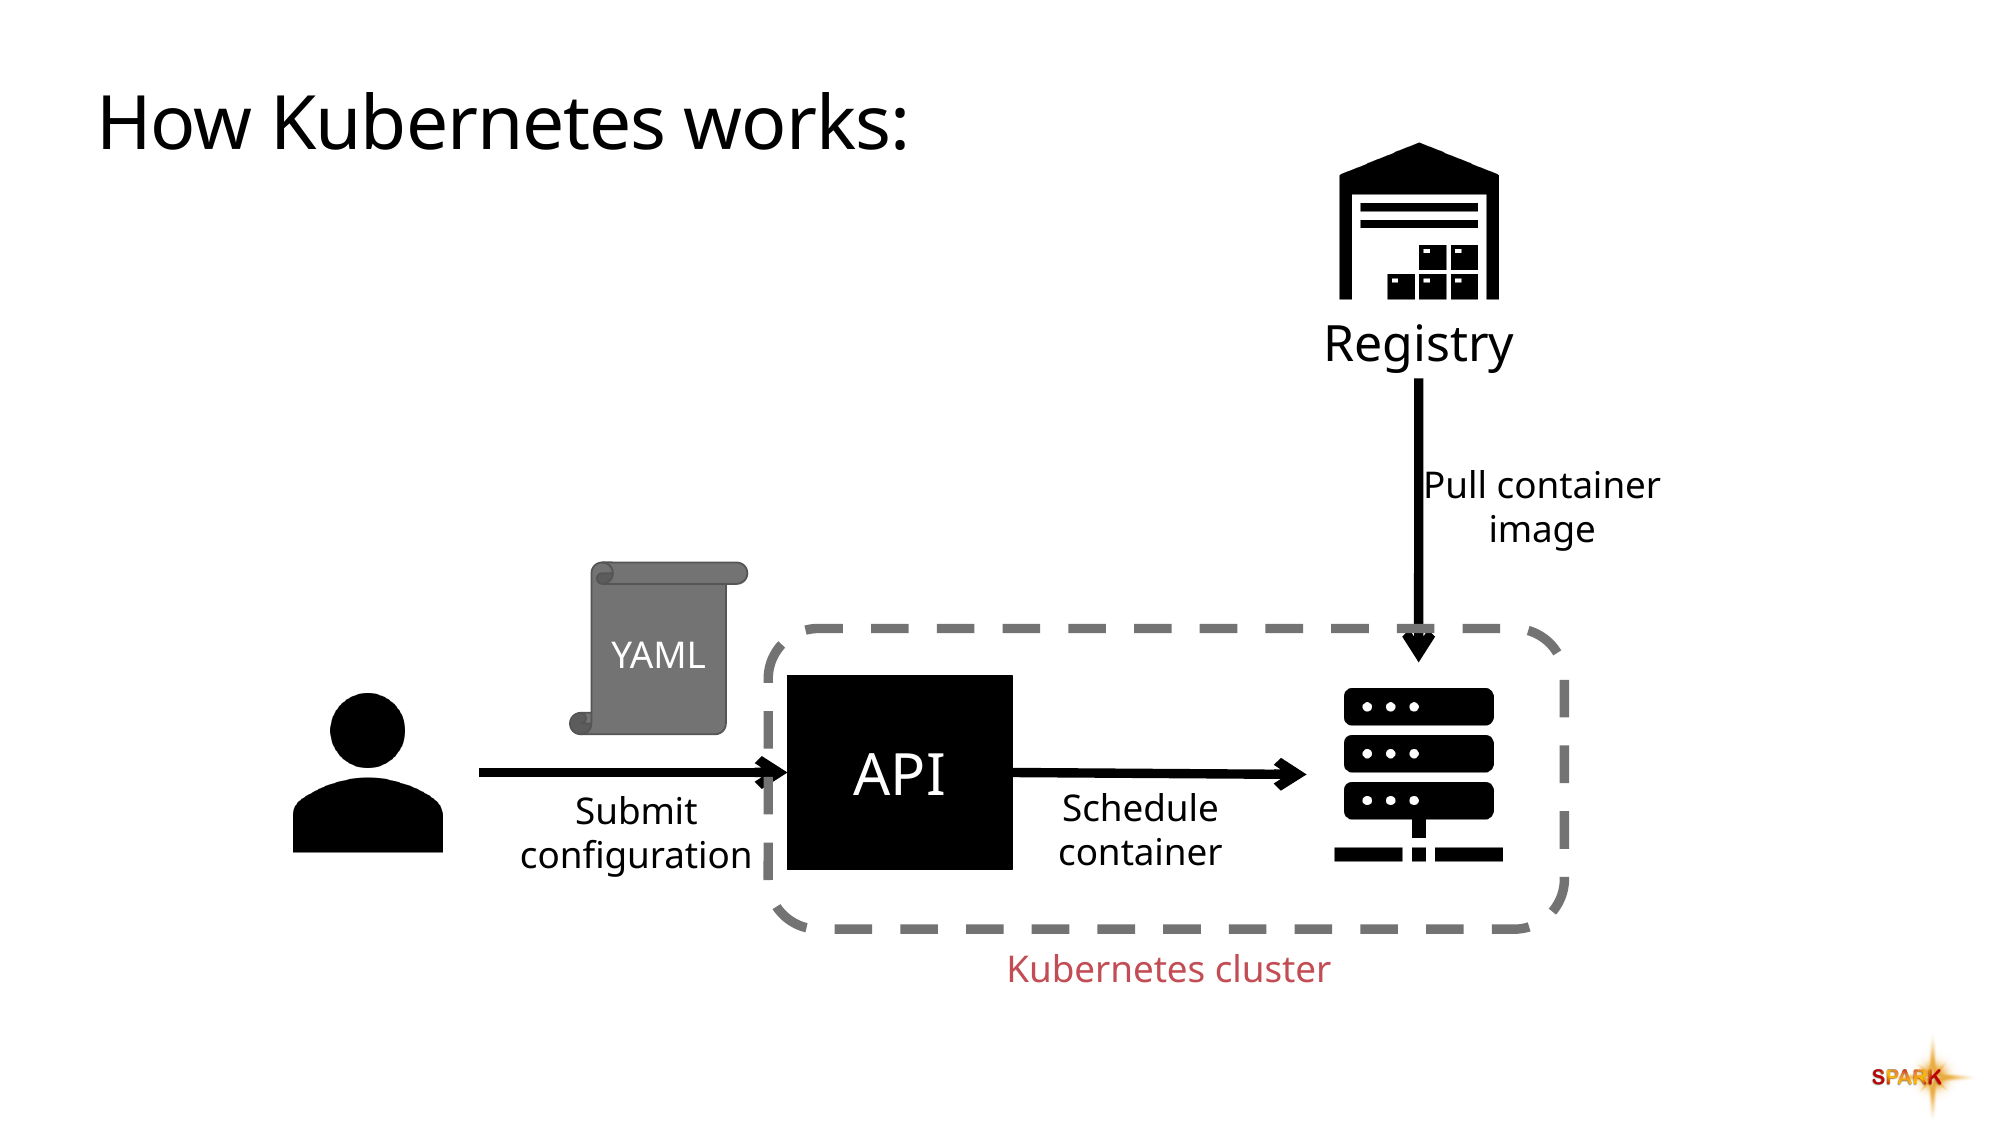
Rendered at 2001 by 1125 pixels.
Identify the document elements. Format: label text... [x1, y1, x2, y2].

picture [1838, 1028, 1976, 1125]
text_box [254, 118, 1683, 1000]
title How Kubernetes works: [96, 75, 1905, 166]
